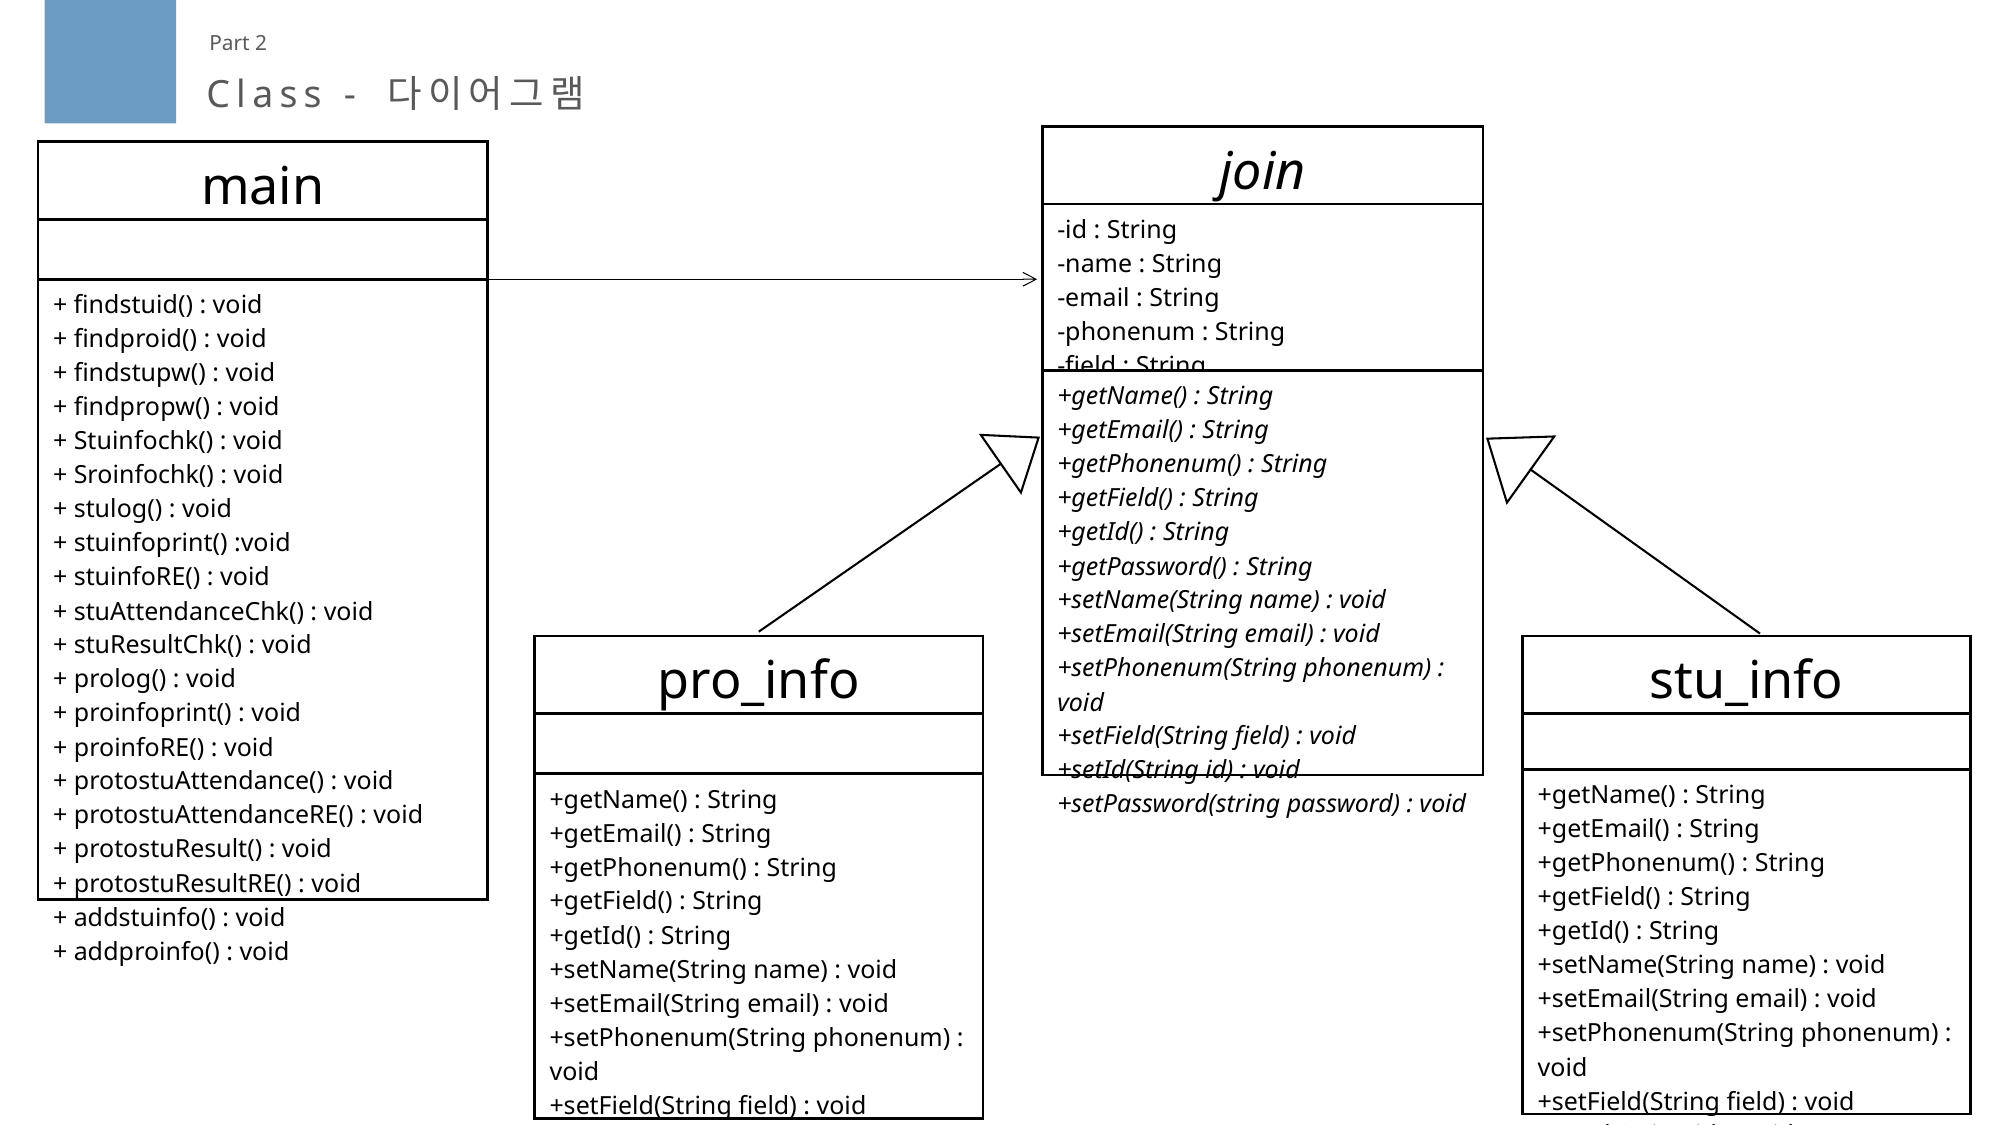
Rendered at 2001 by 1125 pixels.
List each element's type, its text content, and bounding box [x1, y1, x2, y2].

text_box Part 2 [194, 22, 282, 62]
table_cell +getName() : String +getEmail() : String +getPhonenum() : String +getField() : String +getId() : String +getPassword() : String +setName(String name) : void +setEmail(String email) : void +setPhonenum(String phonenum) : void +setField(String field) : void +setId(String id) : void +setPassword(string password) : void [1044, 372, 1482, 774]
table_header join [1044, 128, 1482, 203]
table_header pro_info [536, 637, 982, 712]
table_cell +getName() : String +getEmail() : String +getPhonenum() : String +getField() : String +getId() : String +setName(String name) : void +setEmail(String email) : void +setPhonenum(String phonenum) : void +setField(String field) : void +setId(String id) : void [1524, 771, 1969, 1113]
text_box Class - 다이어그램 [191, 62, 600, 123]
text_box [44, 0, 177, 124]
table_cell [536, 715, 982, 772]
text_box [758, 433, 1040, 633]
table_header stu_info [1524, 637, 1969, 712]
table_cell [1524, 715, 1969, 768]
table_header main [39, 143, 486, 218]
table_cell [39, 221, 486, 278]
text_box [1486, 435, 1761, 635]
table_cell +getName() : String +getEmail() : String +getPhonenum() : String +getField() : String +getId() : String +setName(String name) : void +setEmail(String email) : void +setPhonenum(String phonenum) : void +setField(String field) : void +setId(String id) : void [536, 775, 982, 1117]
table_cell -id : String -name : String -email : String -phonenum : String -field : String [1044, 205, 1482, 369]
text_box [1646, 1075, 2000, 1125]
table_cell + findstuid() : void + findproid() : void + findstupw() : void + findpropw() : void + Stuinfochk() : void + Sroinfochk() : void + stulog() : void + stuinfoprint() :void + stuinfoRE() : void + stuAttendanceChk() : void + stuResultChk() : void + prolog() : void + proinfoprint() : void + proinfoRE() : void + protostuAttendance() : void + protostuAttendanceRE() : void + protostuResult() : void + protostuResultRE() : void + addstuinfo() : void + addproinfo() : void [39, 281, 486, 898]
